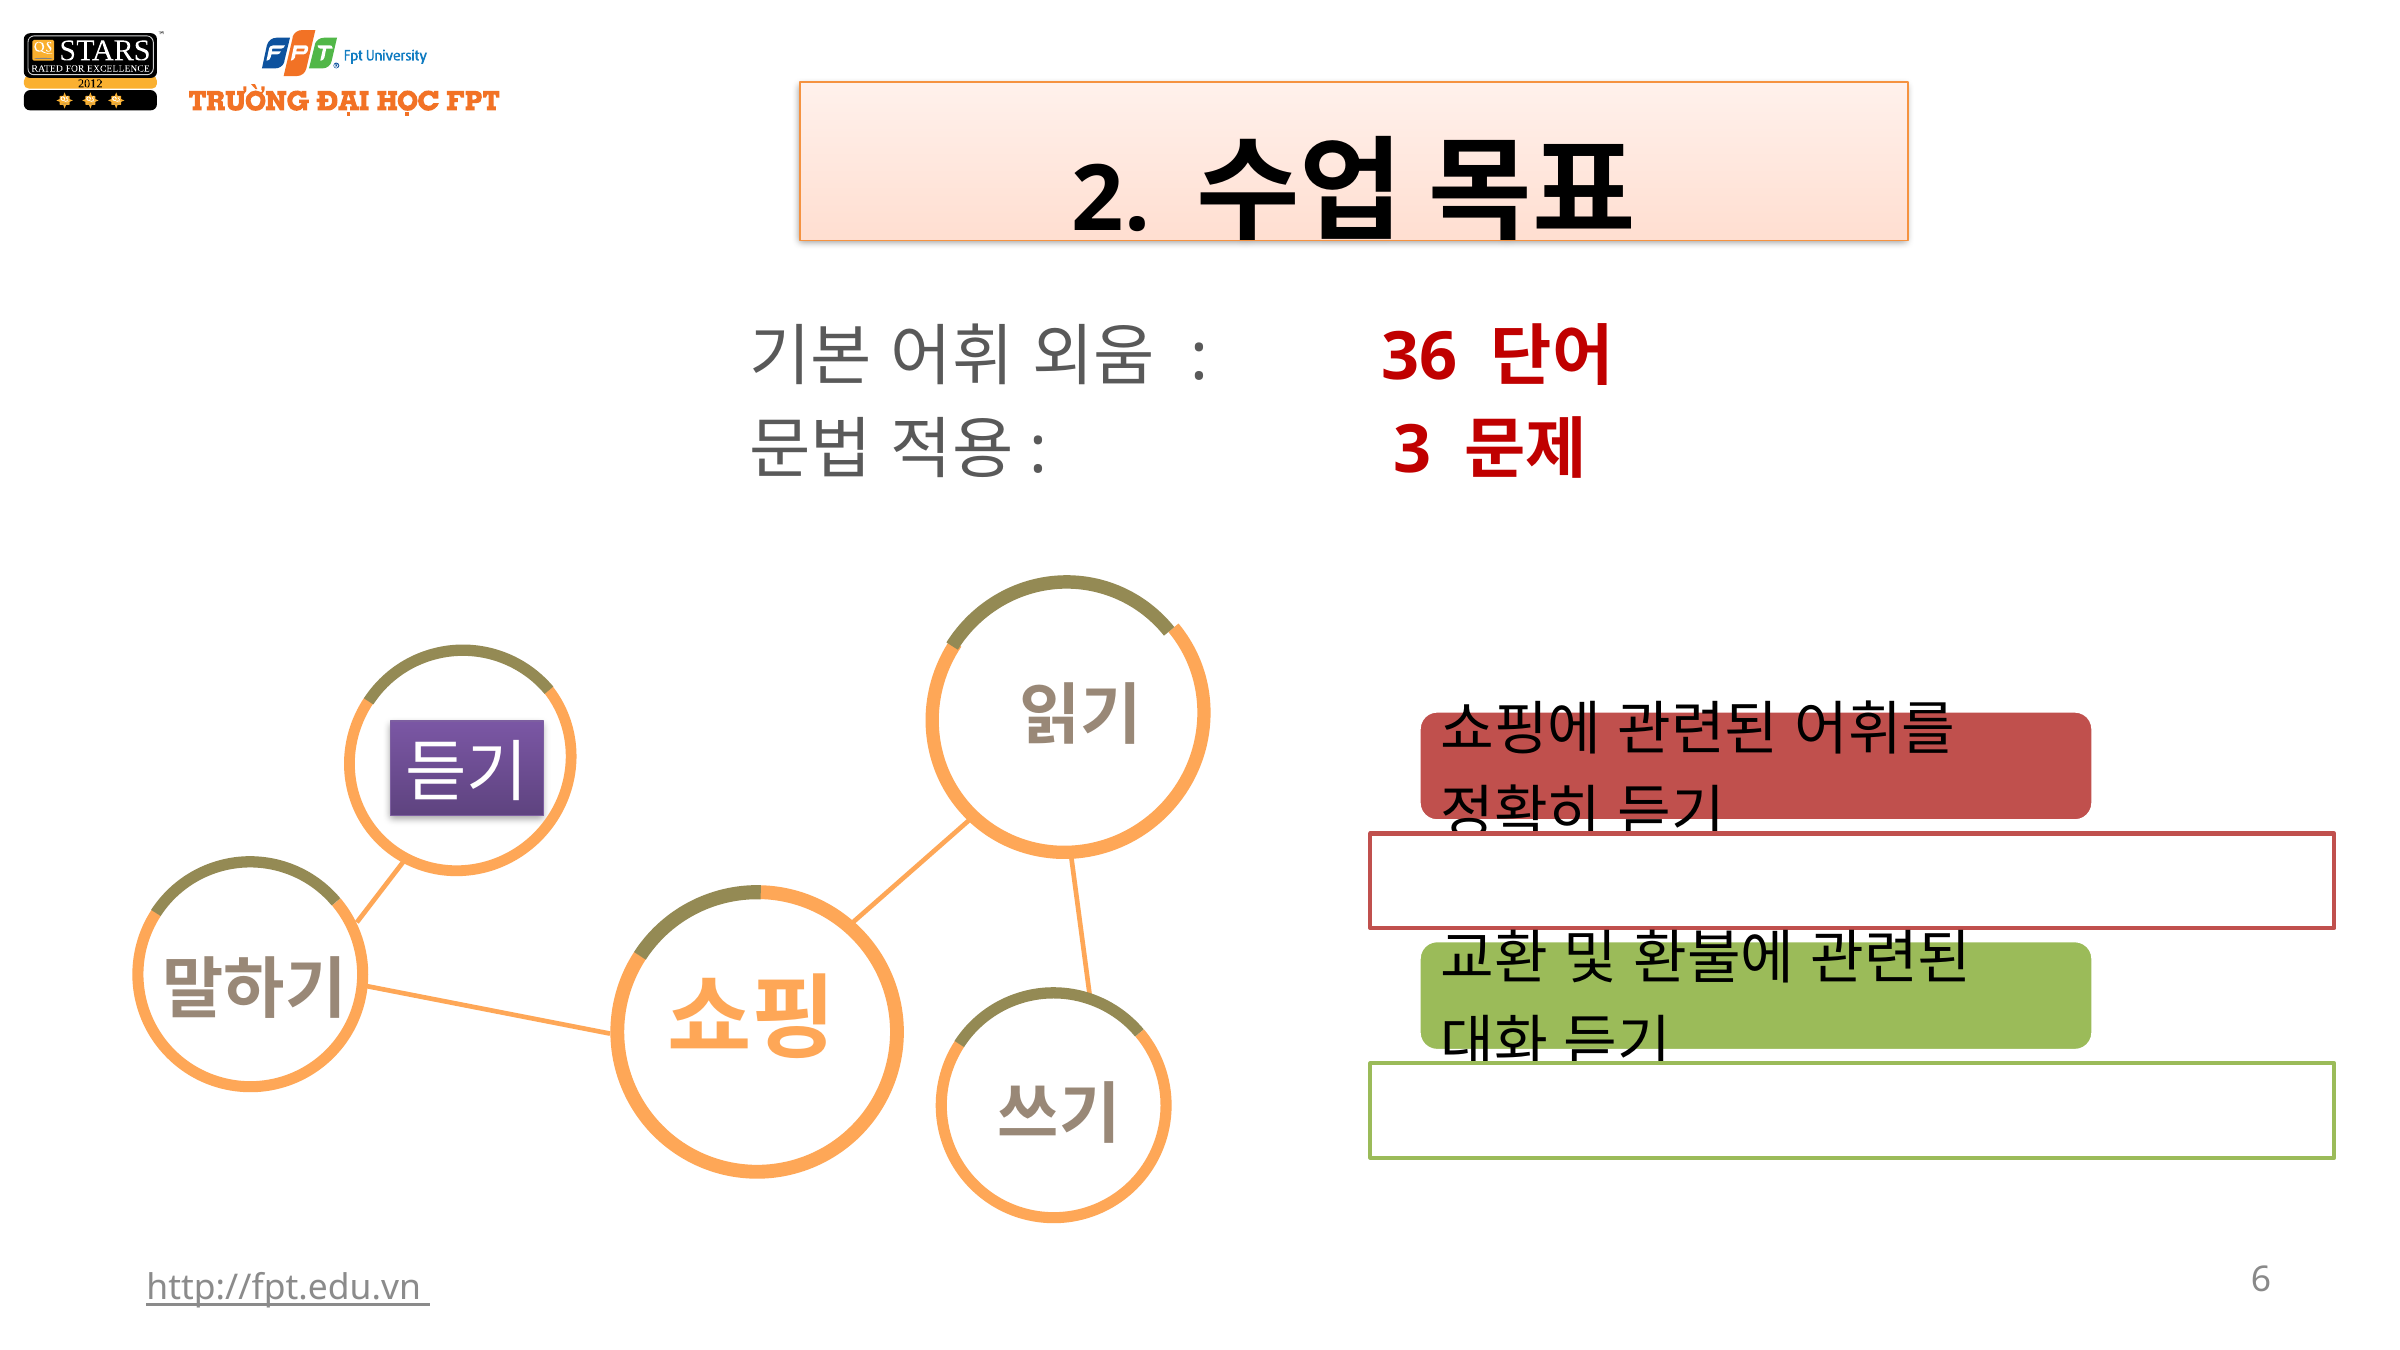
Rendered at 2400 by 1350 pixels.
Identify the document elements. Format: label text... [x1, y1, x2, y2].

footer http://fpt.edu.vn [125, 1250, 885, 1322]
text_box 기본 어휘 외움 : 36 단어 문법 적용: 3 문제 [734, 314, 2085, 515]
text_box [1370, 698, 2335, 1158]
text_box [131, 574, 1213, 1224]
slide_number 6 [2175, 1250, 2293, 1312]
text_box 2. 수업 목표 [799, 81, 1909, 241]
